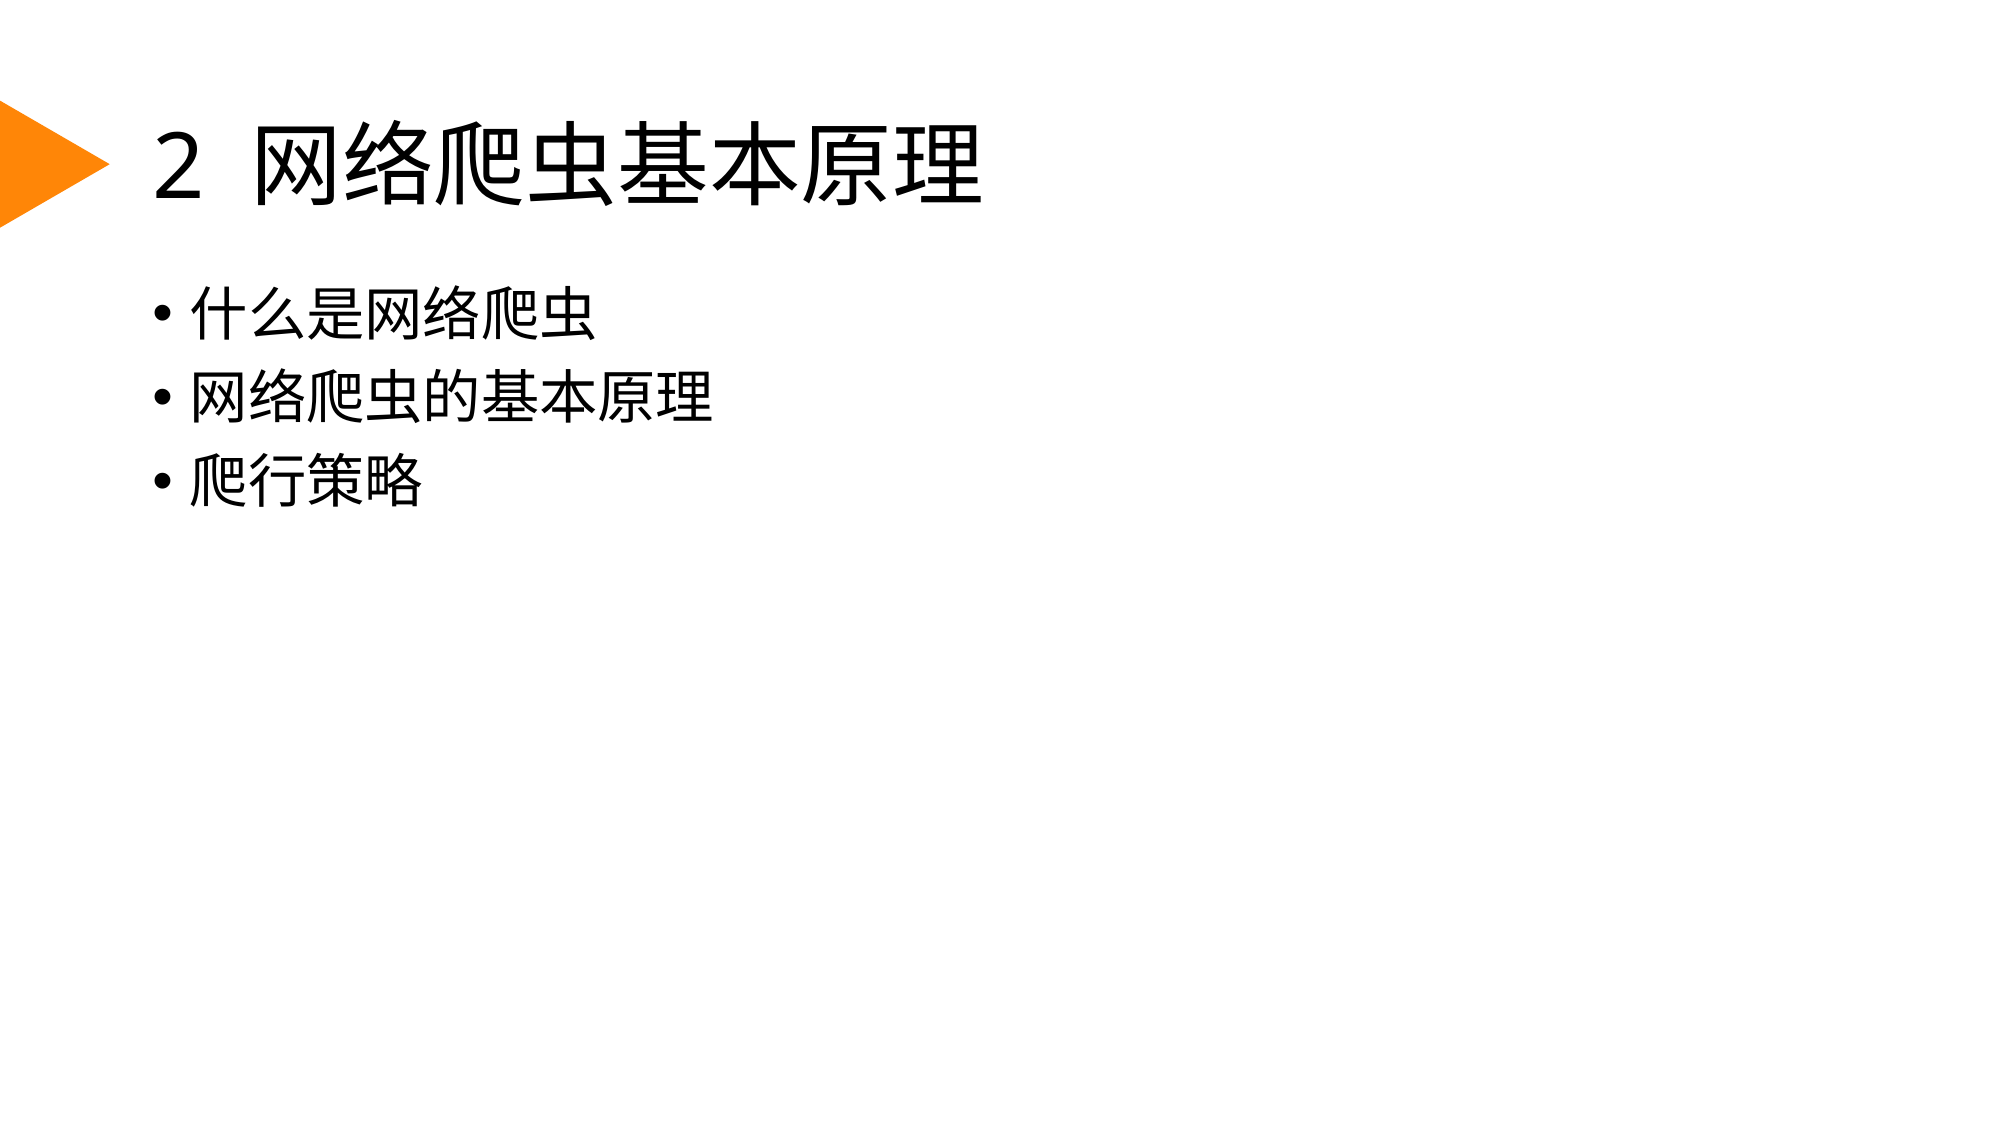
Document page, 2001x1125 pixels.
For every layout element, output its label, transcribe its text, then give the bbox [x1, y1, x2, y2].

list 什么是网络爬虫 网络爬虫的基本原理 爬行策略 [137, 277, 1863, 1014]
text_box [0, 100, 110, 228]
title 2 网络爬虫基本原理 [137, 59, 1863, 277]
